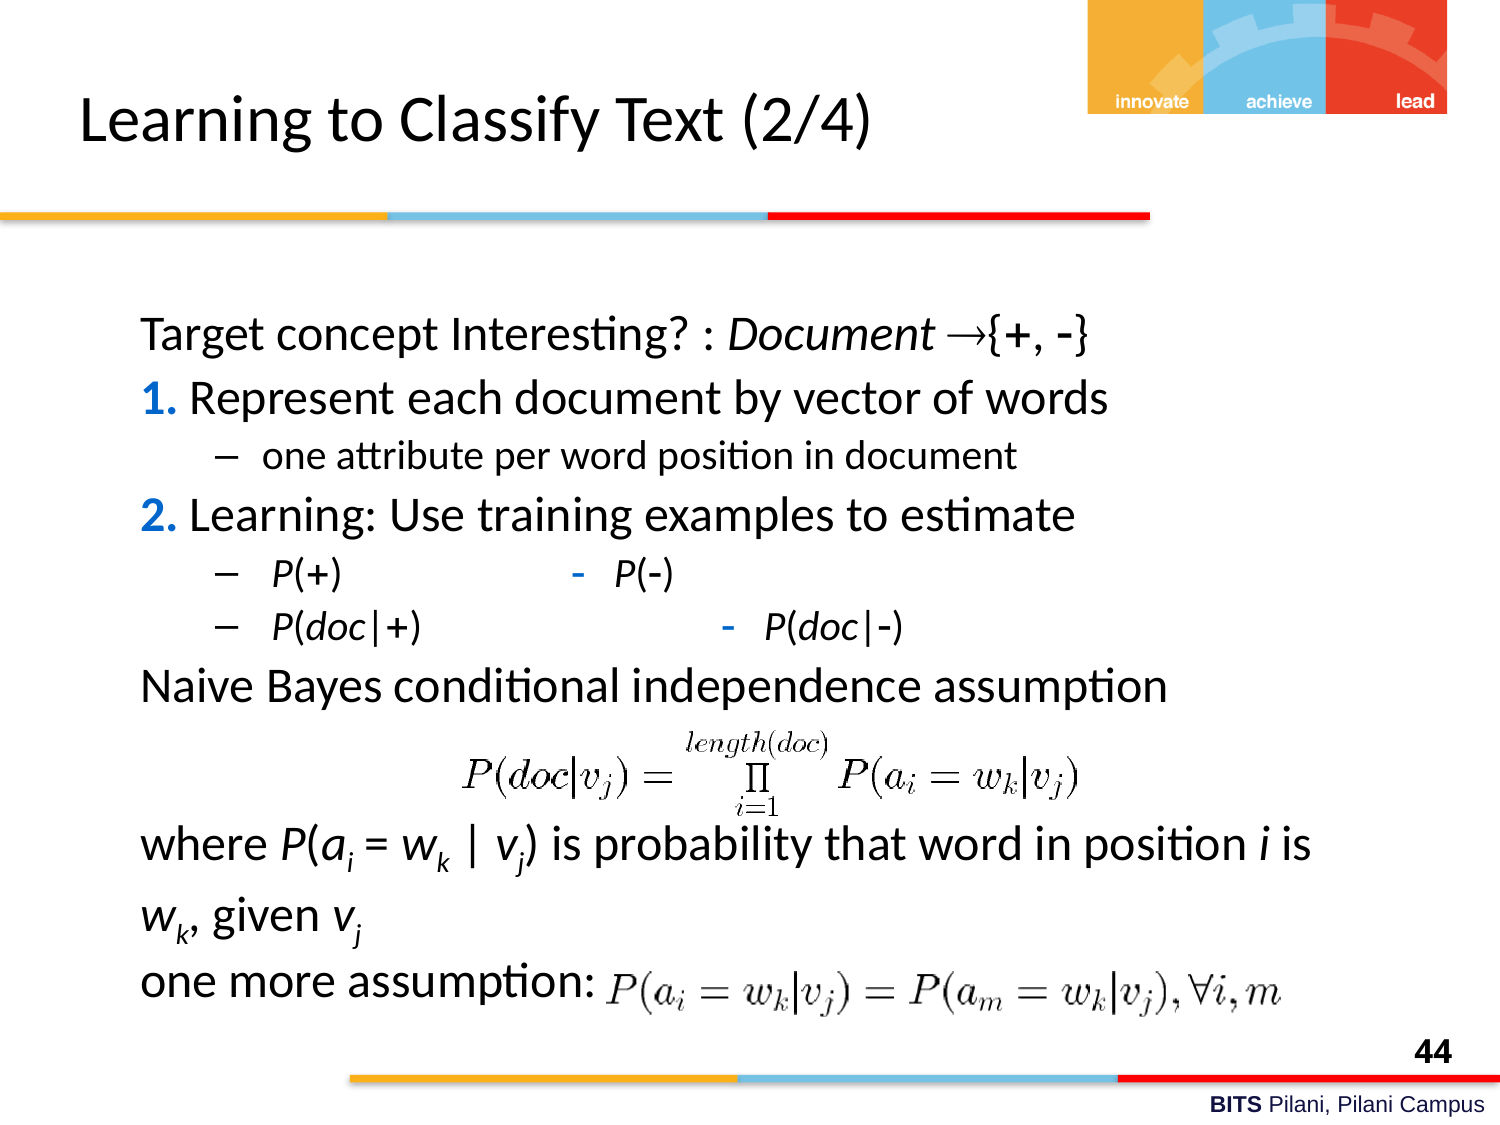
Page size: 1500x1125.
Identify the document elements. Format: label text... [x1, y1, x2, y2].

picture [449, 729, 1088, 821]
picture [1087, 0, 1448, 114]
picture [599, 966, 1287, 1031]
list Target concept Interesting? : Document {, } 1. Represent each document by vector of words one attribute per word position in document 2. Learning: Use training examples to estimate P()  P() P(doc|)  P(doc|) Naive Bayes conditional independence assumption where P(ai = wk | vj) is probability that word in position i is wk, given vj one more assumption: [125, 299, 1400, 1025]
title Learning to Classify Text (2/4) [64, 45, 1069, 185]
slide_number 44 [1399, 1023, 1500, 1072]
